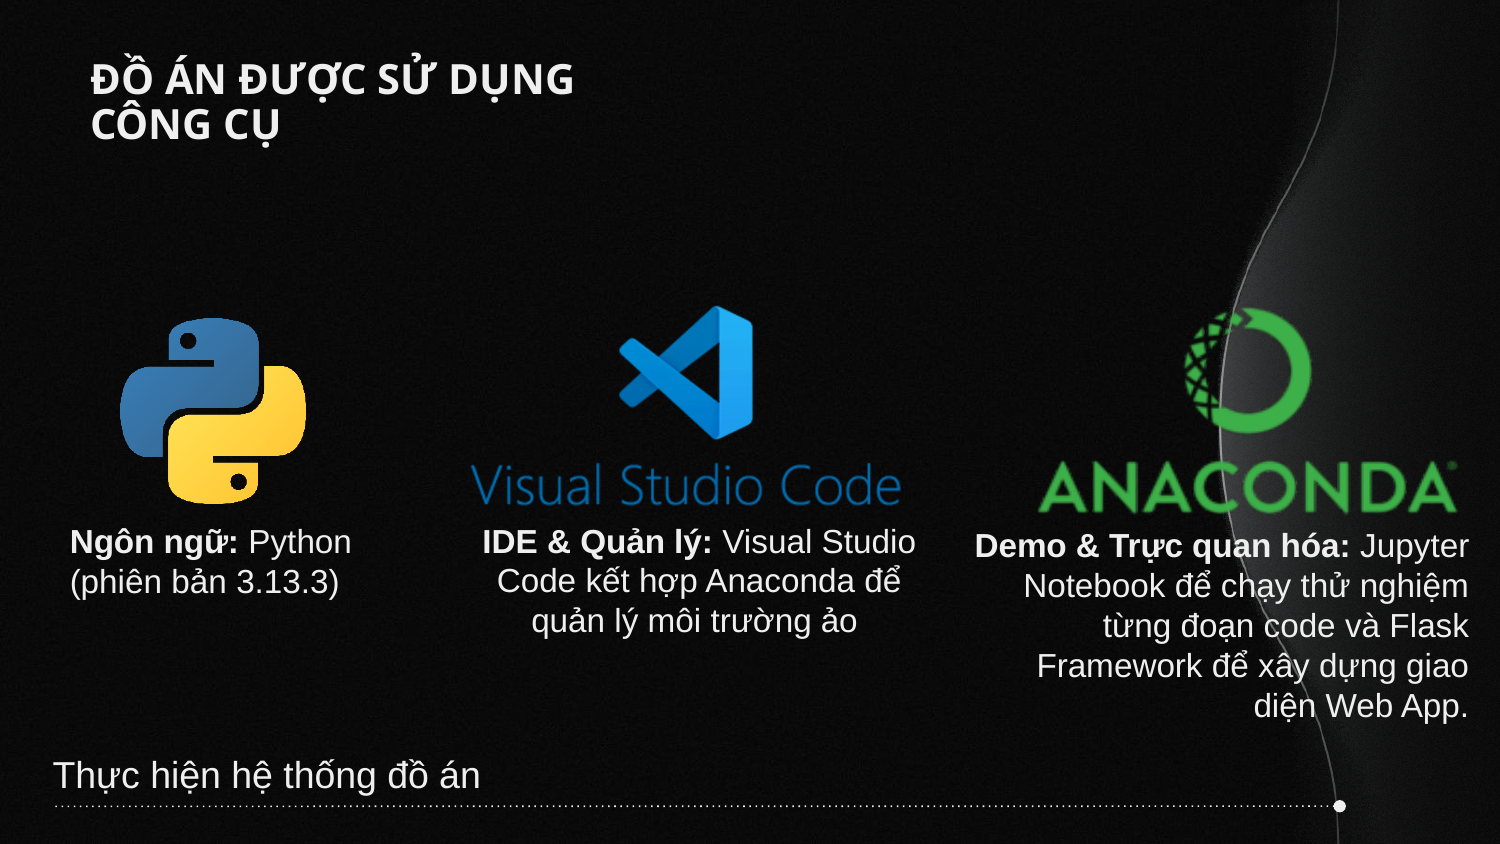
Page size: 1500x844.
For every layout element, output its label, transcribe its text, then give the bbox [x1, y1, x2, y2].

subtitle ĐỒ ÁN ĐƯỢC SỬ DỤNG CÔNG CỤ [37, 43, 680, 564]
text_box Demo & Trực quan hóa: Jupyter Notebook để chạy thử nghiệm từng đoạn code và Flask Framework để xây dựng giao diện Web App. [951, 516, 1485, 731]
text_box Ngôn ngữ: Python (phiên bản 3.13.3) [54, 512, 444, 608]
title Thực hiện hệ thống đồ án [37, 618, 649, 811]
text_box IDE & Quản lý: Visual Studio Code kết hợp Anaconda để quản lý môi trường ảo [447, 512, 952, 647]
picture [0, 0, 1500, 844]
